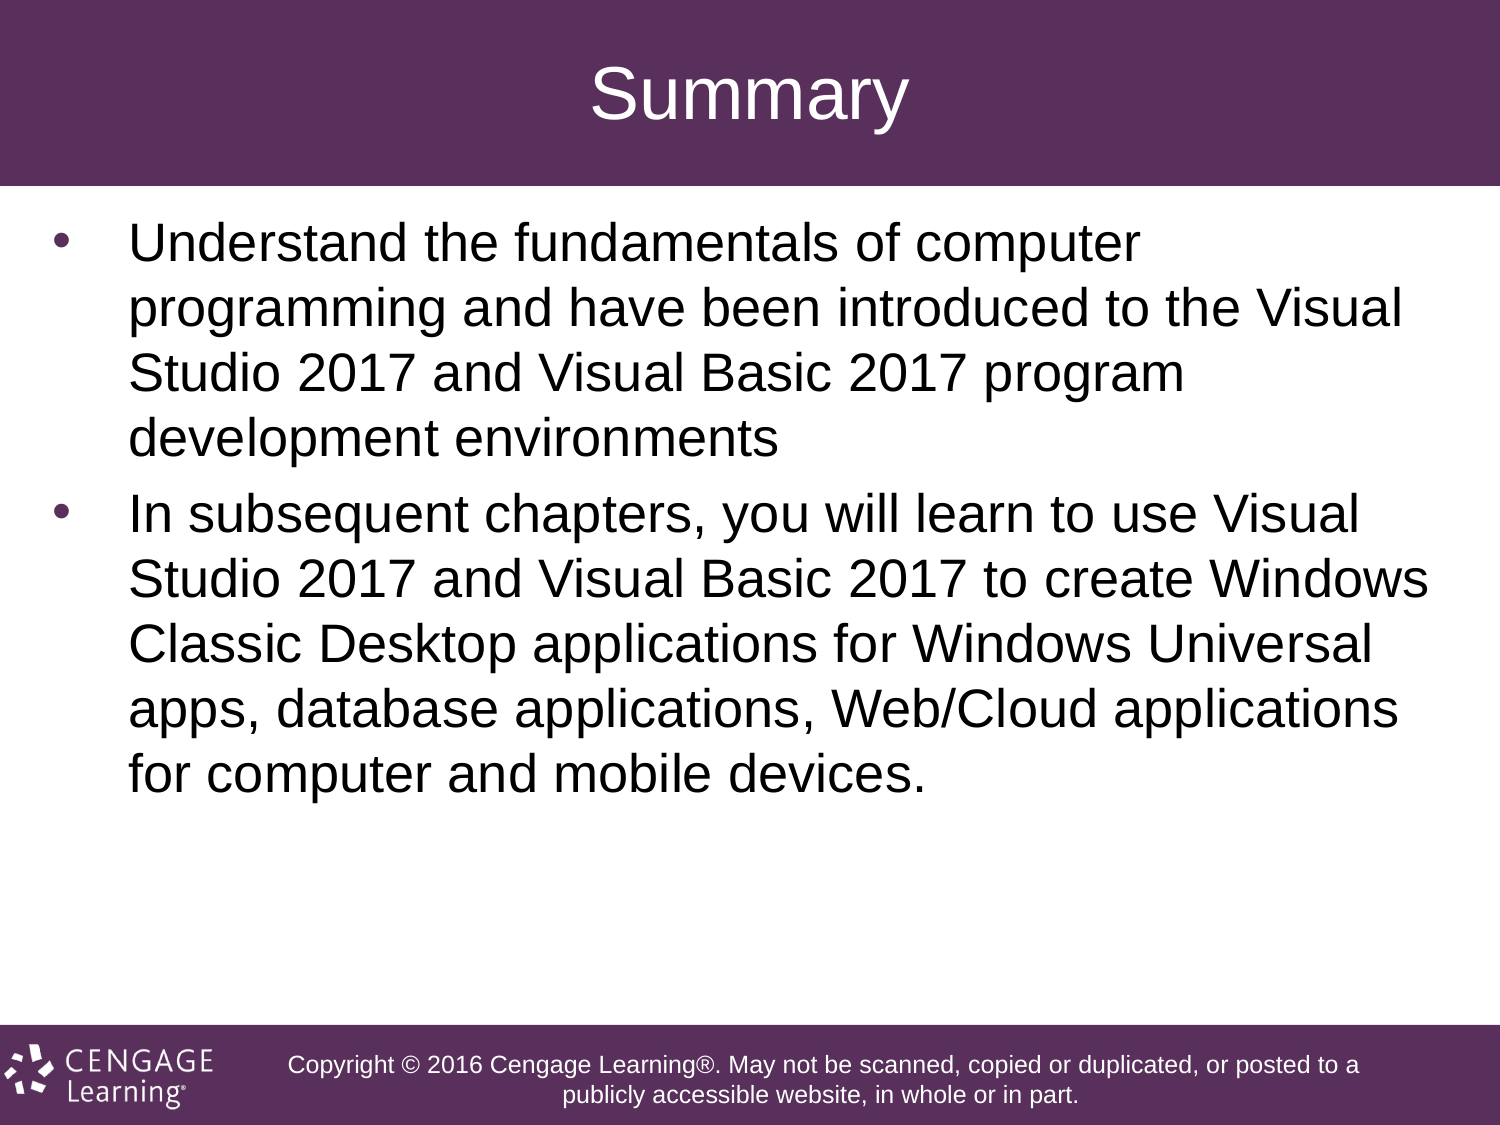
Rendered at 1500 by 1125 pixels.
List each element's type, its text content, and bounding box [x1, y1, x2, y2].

title Summary [7, 4, 1493, 175]
picture [0, 1040, 216, 1113]
list Understand the fundamentals of computer programming and have been introduced to the Visual Studio 2017 and Visual Basic 2017 program development environments In subsequent chapters, you will learn to use Visual Studio 2017 and Visual Basic 2017 to create Windows Classic Desktop applications for Windows Universal apps, database applications, Web/Cloud applications for computer and mobile devices. [37, 200, 1475, 1013]
